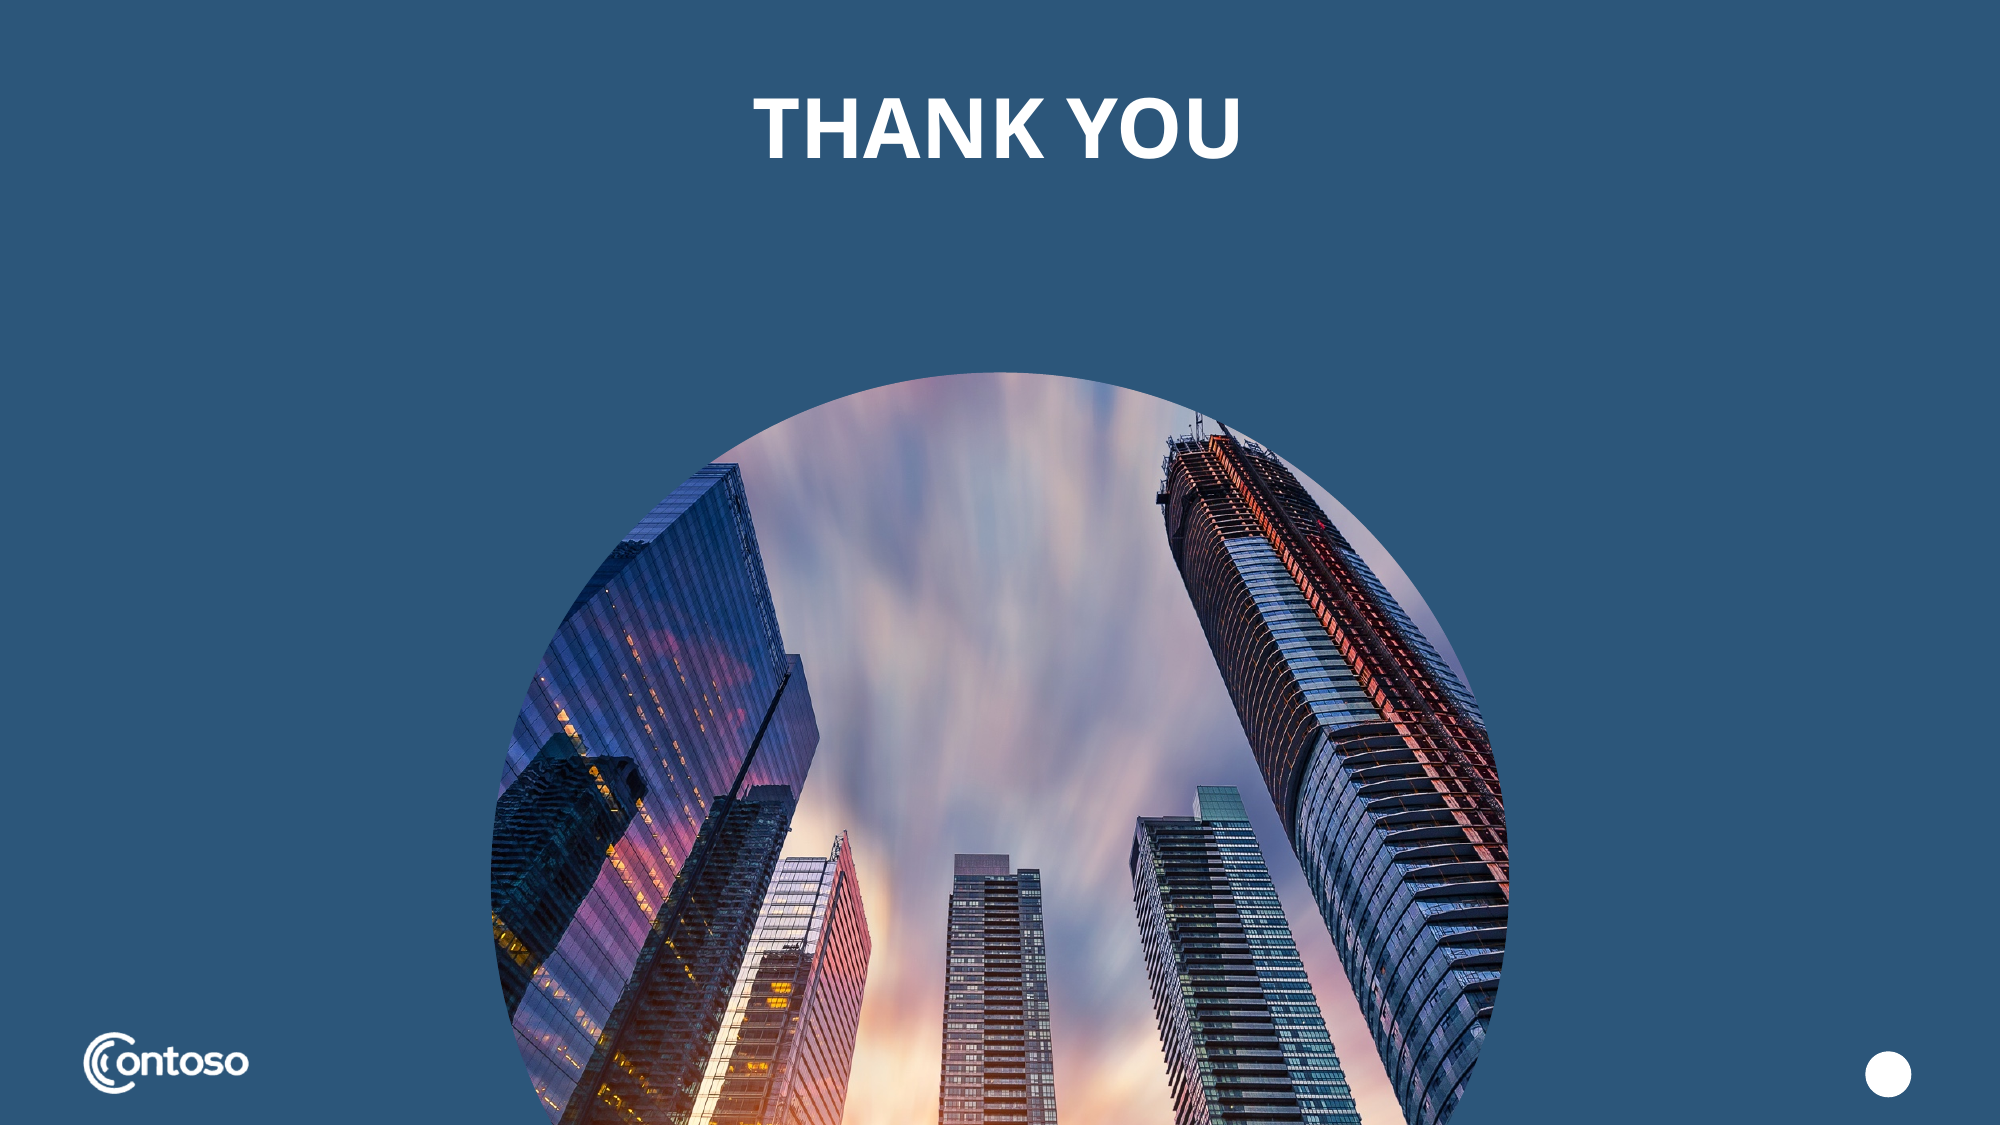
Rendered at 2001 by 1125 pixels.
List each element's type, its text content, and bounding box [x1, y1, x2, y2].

picture [490, 372, 1510, 1125]
title Thank you [136, 29, 1862, 185]
